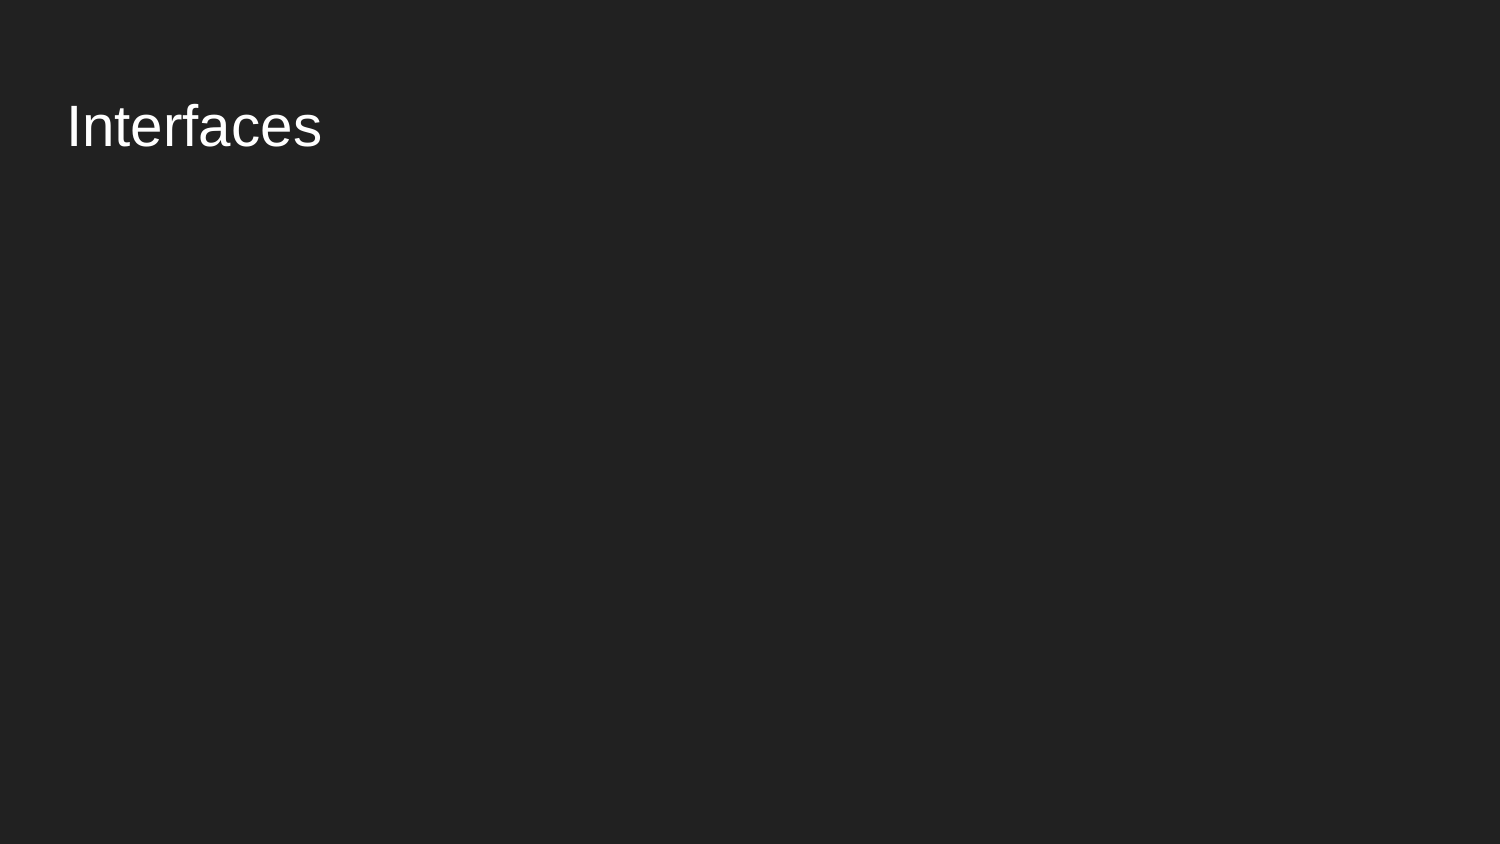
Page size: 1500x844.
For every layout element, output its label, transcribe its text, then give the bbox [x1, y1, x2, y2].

title Interfaces [51, 72, 1449, 167]
